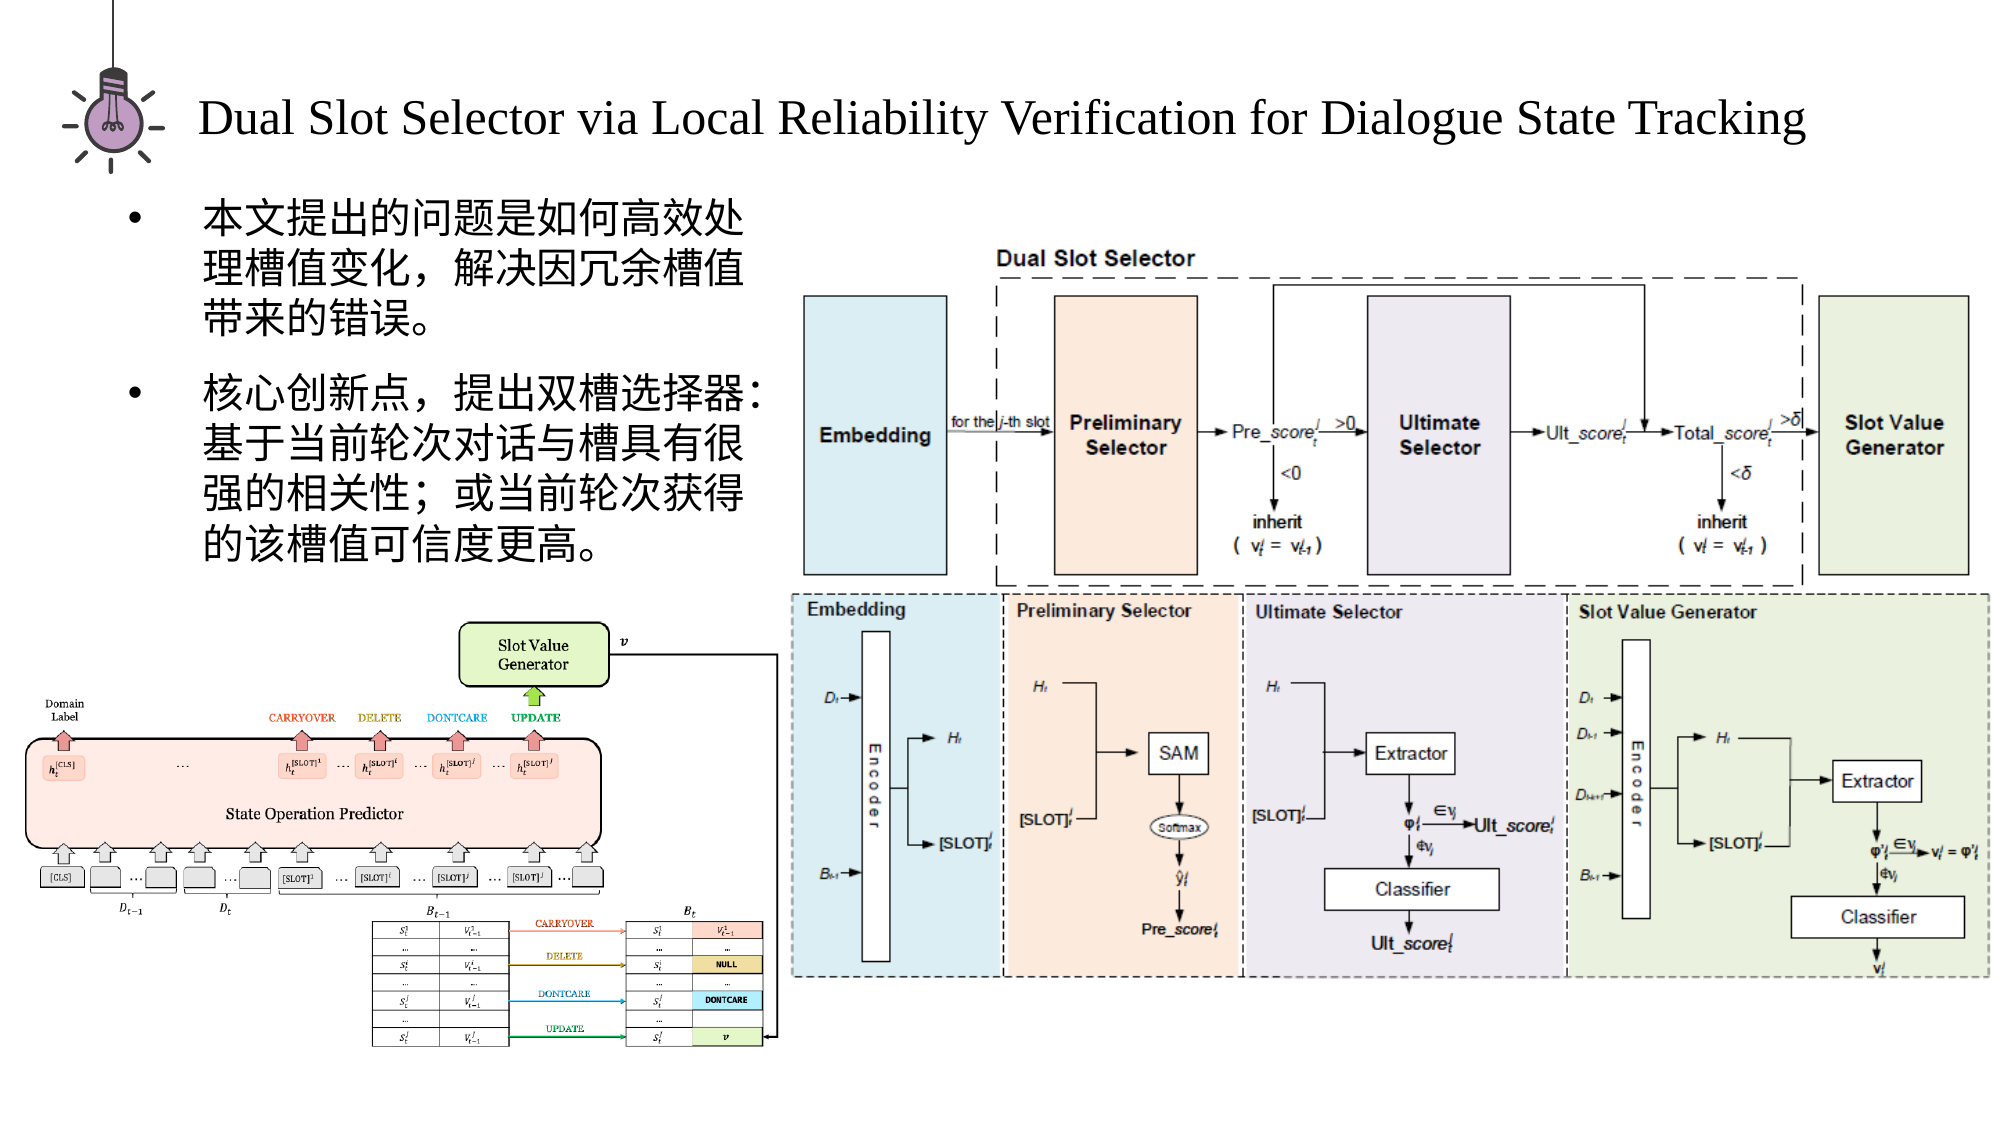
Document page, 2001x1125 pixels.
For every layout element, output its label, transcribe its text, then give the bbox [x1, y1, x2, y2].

picture [22, 247, 2000, 1050]
text_box 本文提出的问题是如何高效处理槽值变化，解决因冗余槽值带来的错误。 核心创新点，提出双槽选择器：基于当前轮次对话与槽具有很强的相关性；或当前轮次获得的该槽值可信度更高。 [113, 184, 763, 575]
text_box Dual Slot Selector via Local Reliability Verification for Dialogue State Tracking [182, 77, 1839, 153]
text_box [61, 0, 166, 175]
